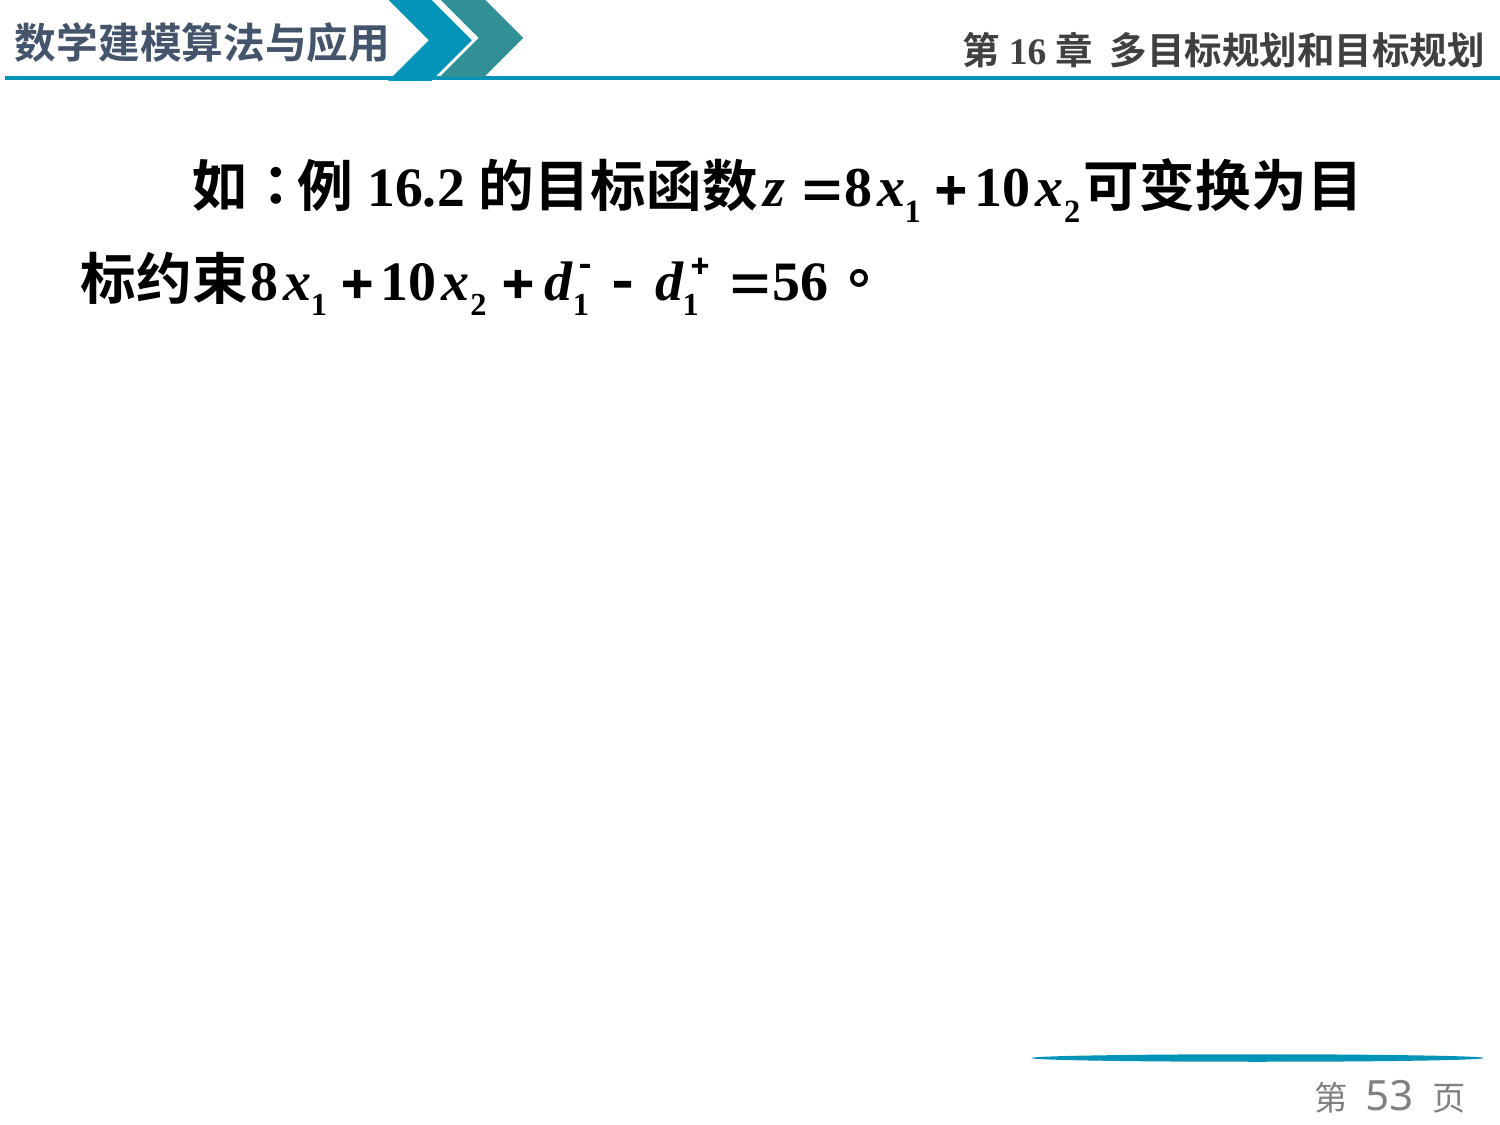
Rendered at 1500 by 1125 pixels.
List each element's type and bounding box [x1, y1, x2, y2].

text_box [80, 143, 1361, 411]
